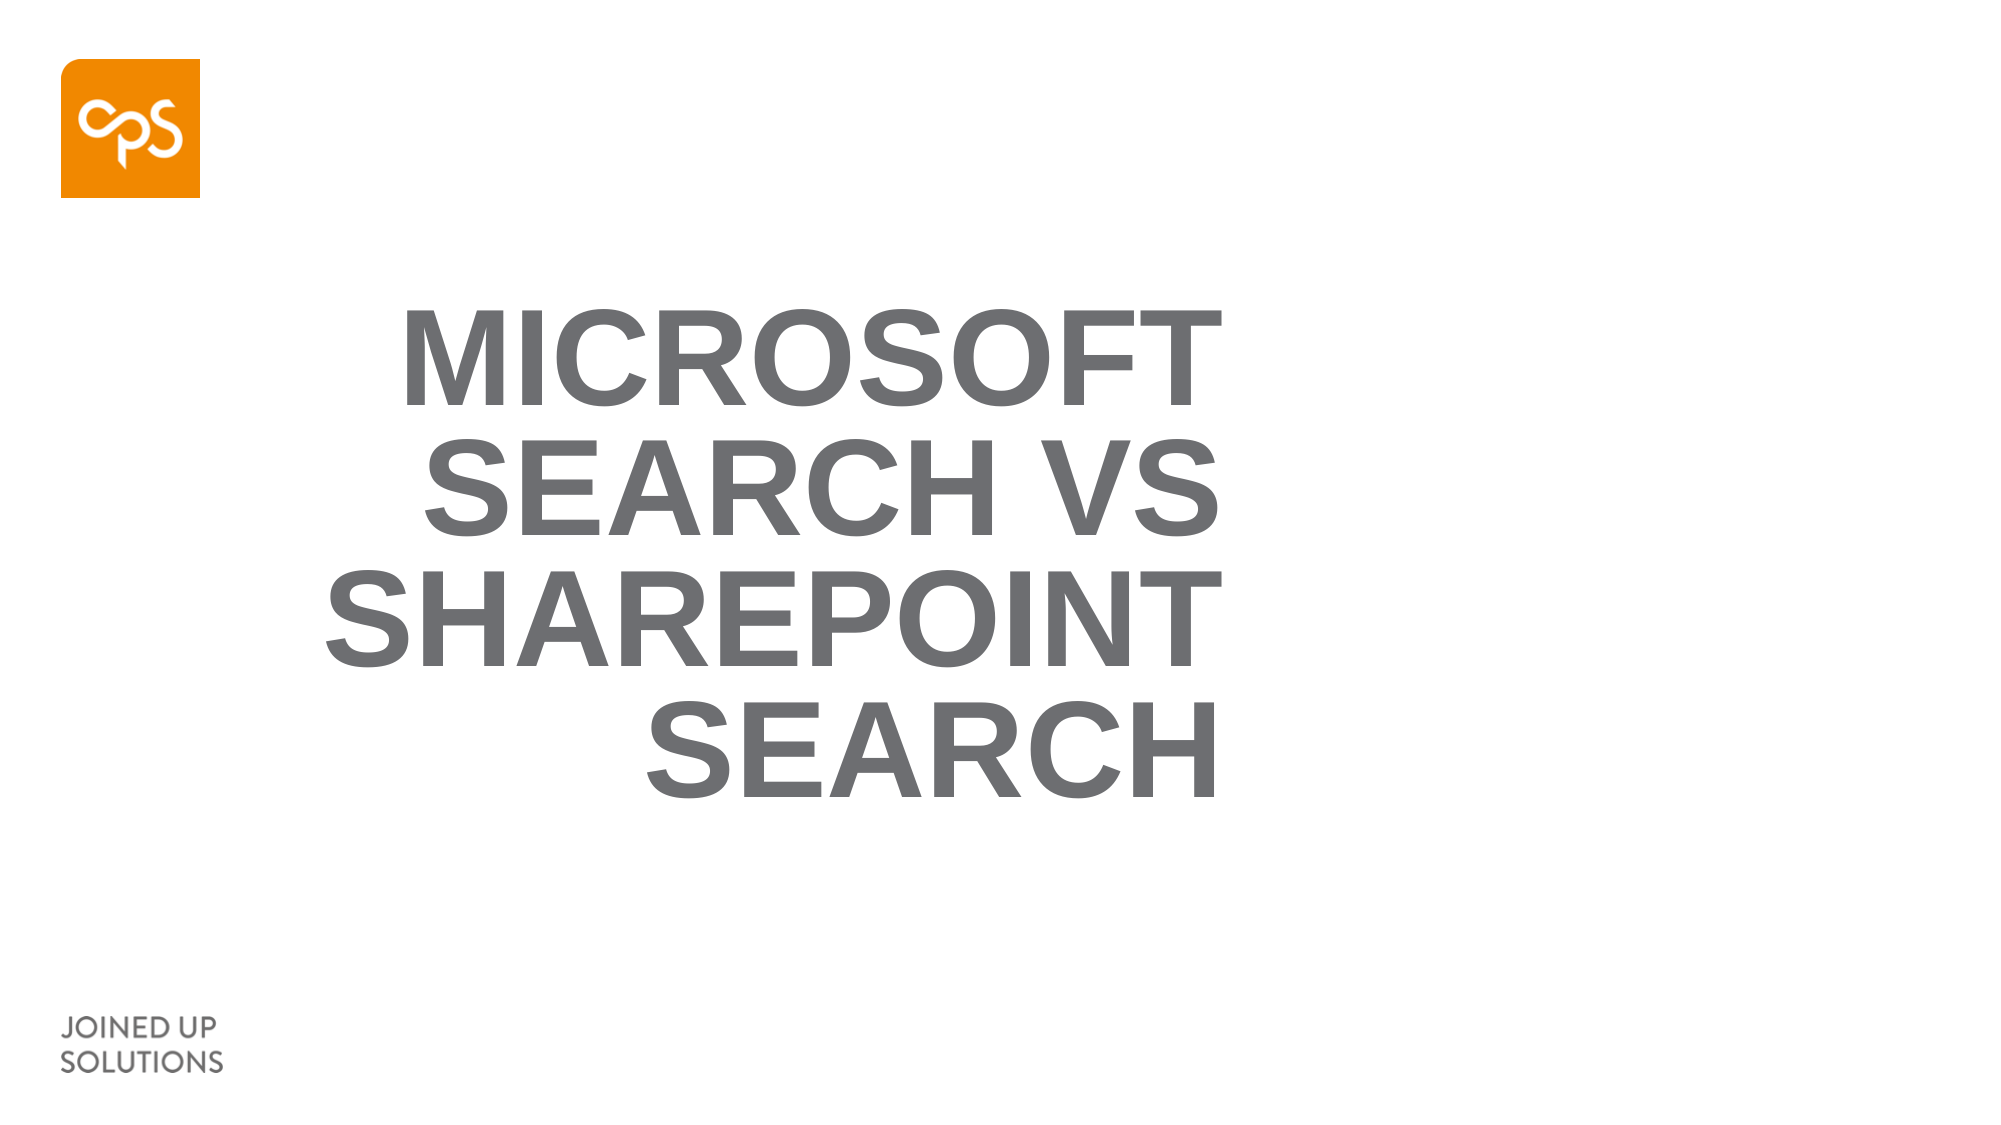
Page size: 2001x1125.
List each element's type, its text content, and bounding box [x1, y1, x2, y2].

picture [61, 1016, 224, 1073]
text_box Microsoft Search vs SharePoint Search [146, 141, 1239, 983]
picture [61, 59, 200, 198]
